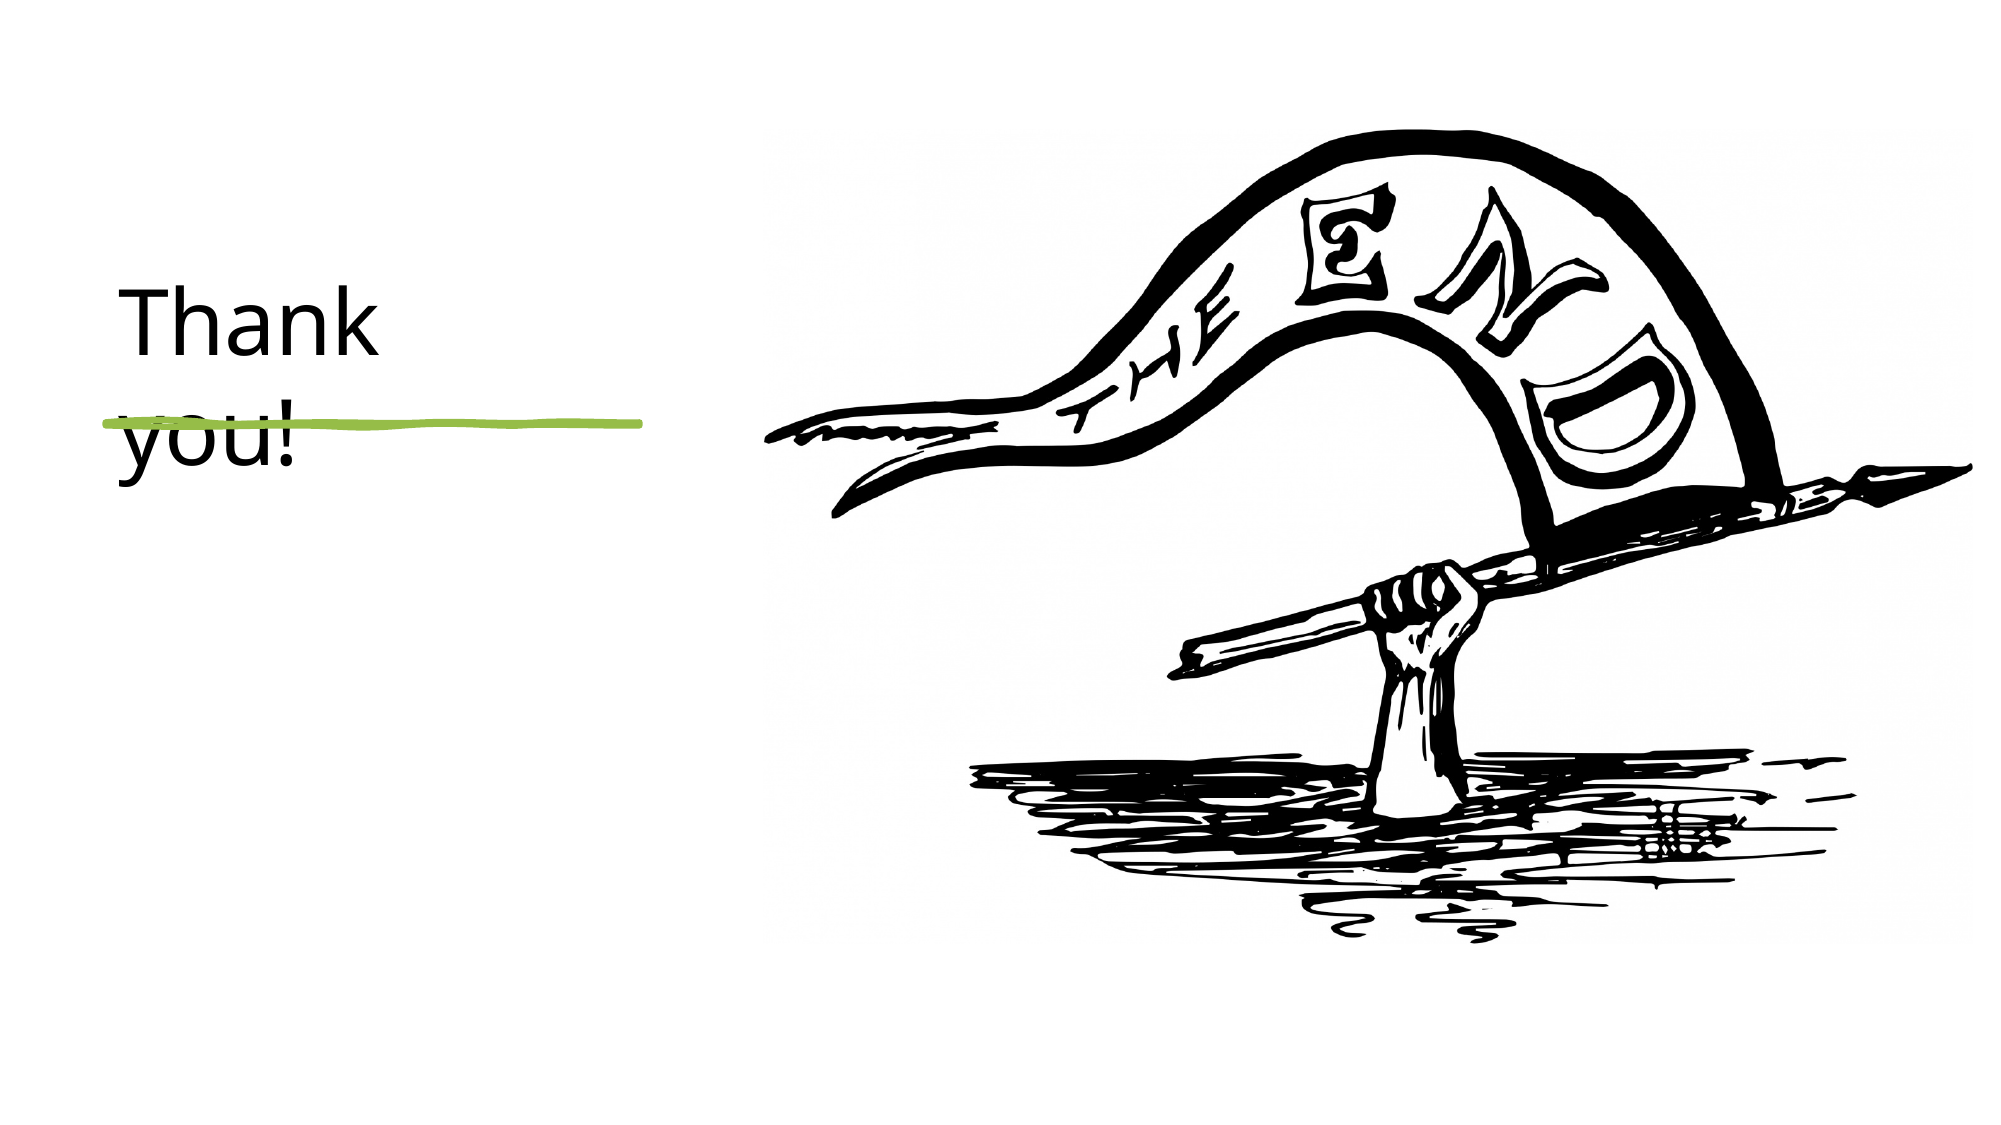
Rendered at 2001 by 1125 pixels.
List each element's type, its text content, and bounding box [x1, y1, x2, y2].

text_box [102, 416, 643, 431]
picture [763, 129, 1974, 944]
title Thank you! [116, 438, 523, 484]
title Thank you! [116, 261, 523, 415]
